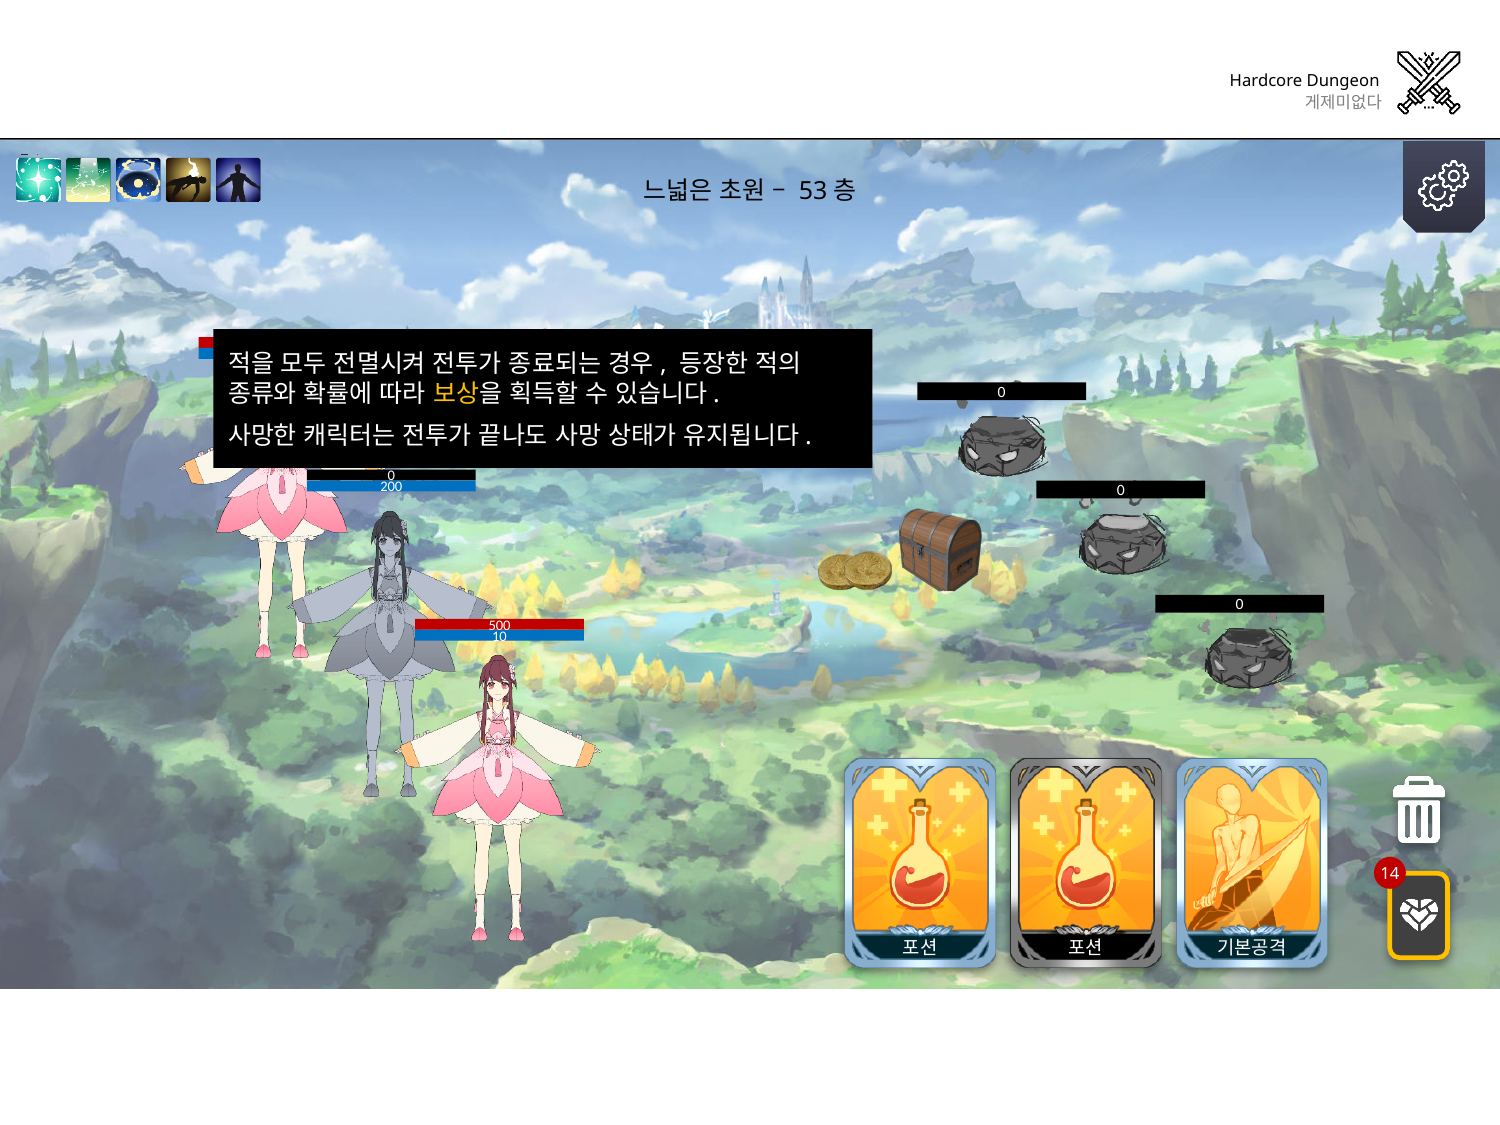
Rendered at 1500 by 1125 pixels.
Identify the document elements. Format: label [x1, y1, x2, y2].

picture [1396, 50, 1461, 115]
text_box [1373, 856, 1448, 958]
text_box [844, 758, 1162, 968]
picture [0, 140, 1500, 989]
